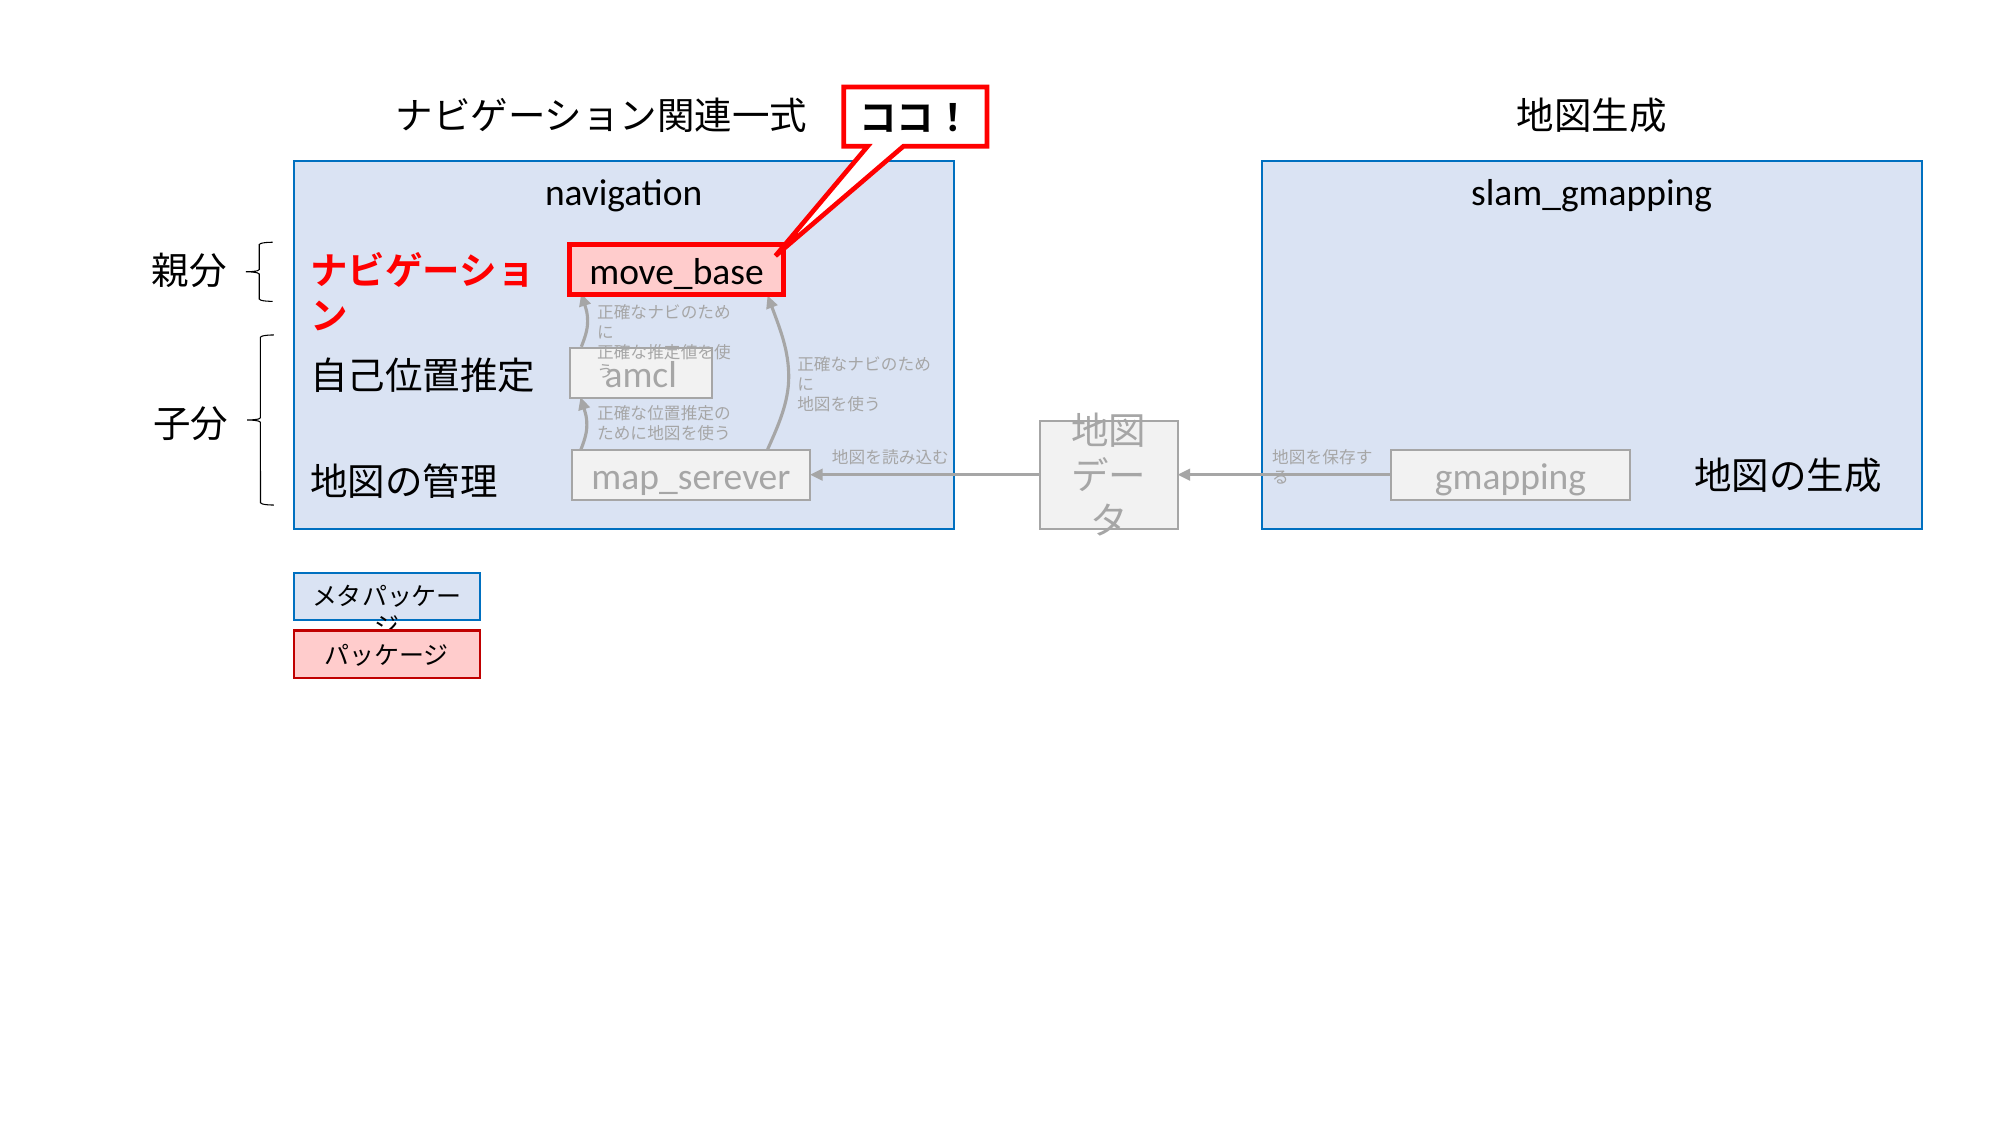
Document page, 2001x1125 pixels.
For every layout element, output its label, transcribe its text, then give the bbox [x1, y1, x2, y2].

text_box メタパッケージ [293, 572, 481, 621]
text_box slam_gmapping [1261, 160, 1923, 530]
text_box 地図を保存する [1257, 439, 1400, 494]
text_box 正確なナビのために 地図を使う [782, 346, 957, 421]
text_box 地図生成 [1359, 84, 1825, 145]
text_box [247, 334, 274, 506]
text_box [766, 296, 786, 449]
text_box ナビゲーション [295, 239, 580, 345]
text_box 正確な位置推定のために地図を使う [582, 395, 757, 449]
text_box 地図の管理 [295, 450, 565, 511]
text_box 親分 [137, 239, 245, 300]
text_box 地図を読み込む [817, 439, 972, 474]
text_box navigation [293, 160, 955, 530]
text_box ナビゲーション関連一式 [368, 84, 835, 145]
text_box move_base [569, 244, 785, 296]
text_box [245, 241, 273, 302]
text_box 子分 [138, 392, 246, 453]
text_box amcl [569, 347, 713, 399]
text_box ココ！ [774, 85, 989, 257]
text_box 地図 データ [1039, 420, 1179, 530]
text_box 自己位置推定 [295, 345, 565, 405]
text_box 地図の生成 [1679, 444, 1906, 505]
text_box [578, 399, 582, 449]
text_box map_serever [571, 449, 811, 501]
text_box gmapping [1390, 449, 1631, 501]
text_box 正確なナビのために 正確な推定値を使う [582, 294, 757, 389]
text_box パッケージ [293, 629, 481, 679]
